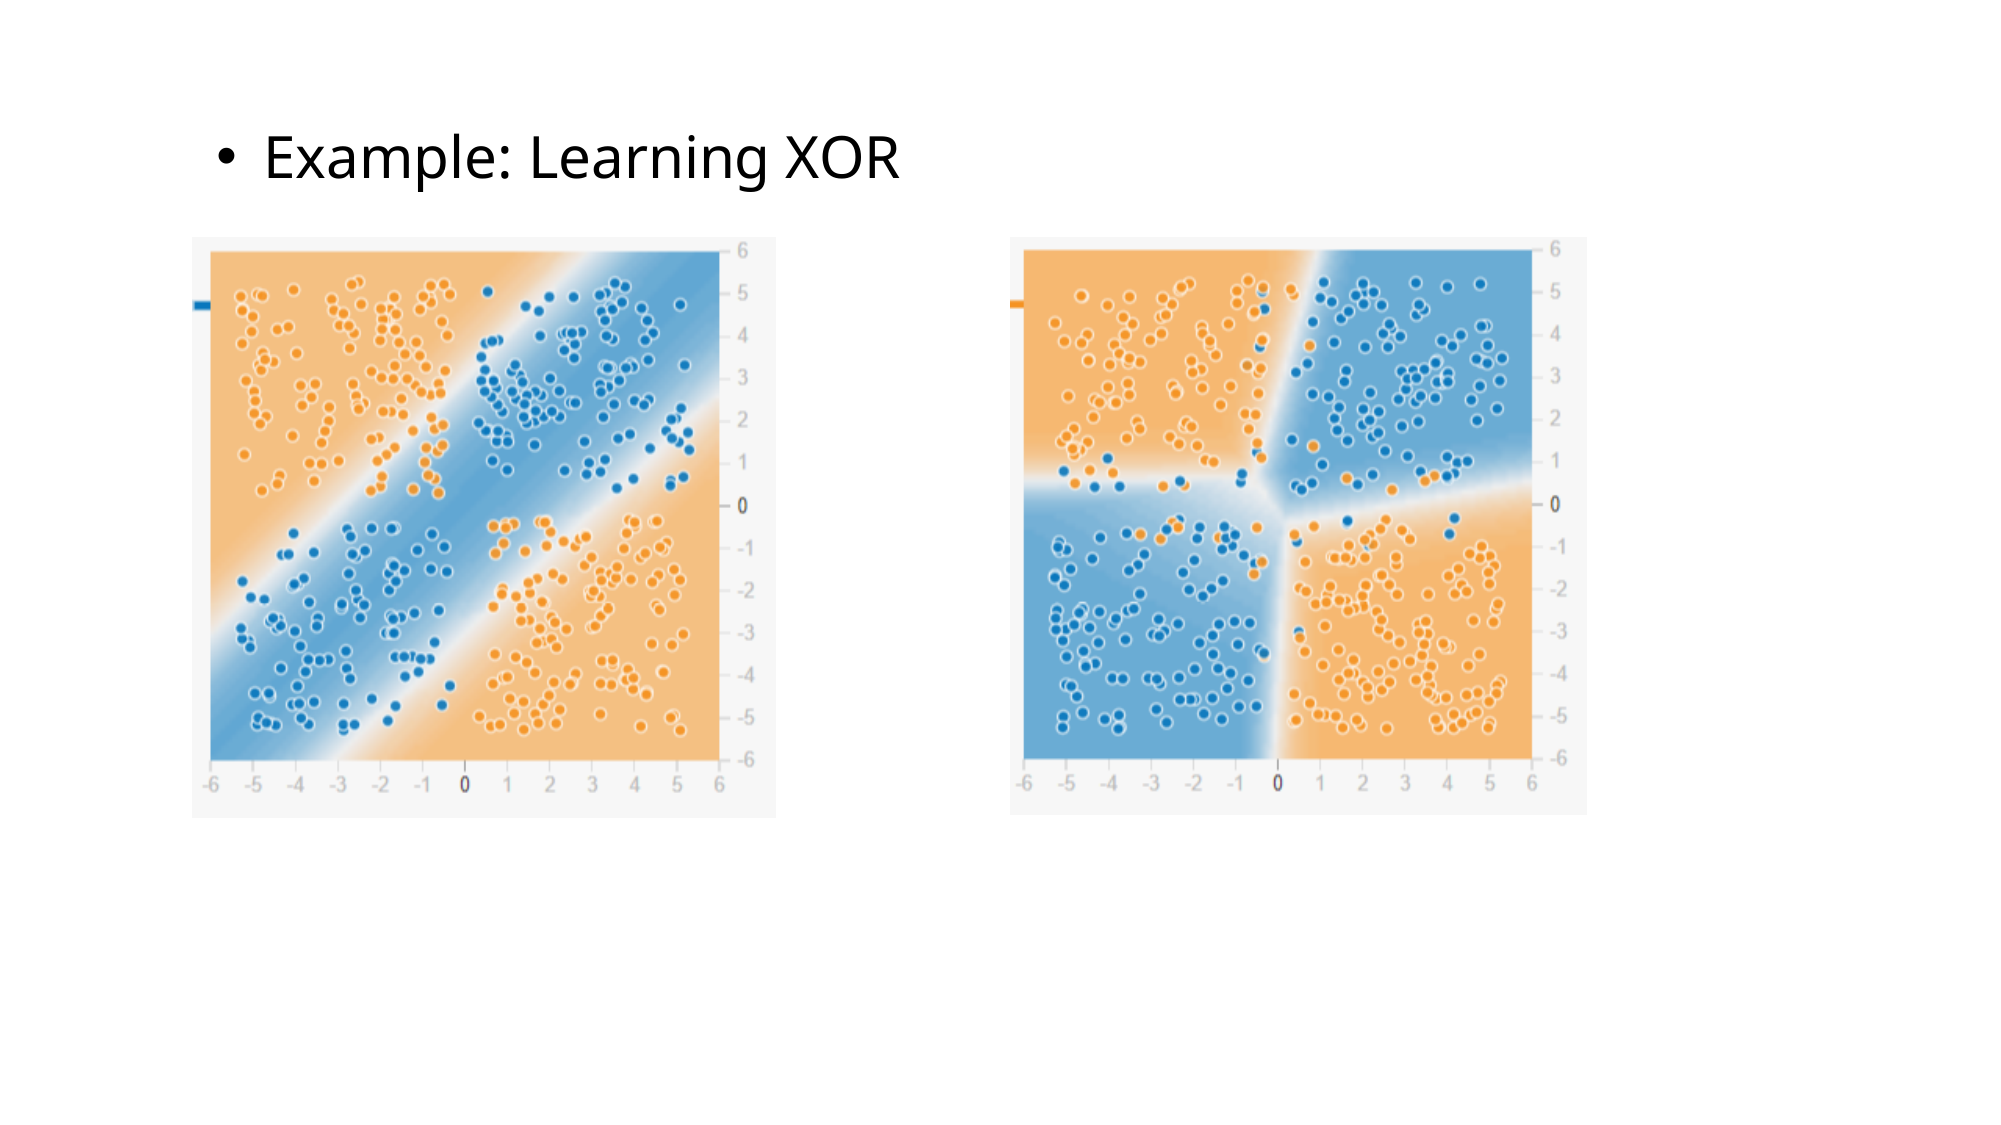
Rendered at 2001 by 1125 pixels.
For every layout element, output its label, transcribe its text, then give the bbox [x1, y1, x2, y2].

picture [192, 237, 776, 818]
picture [1010, 237, 1587, 815]
text_box Example: Learning XOR [201, 42, 916, 198]
